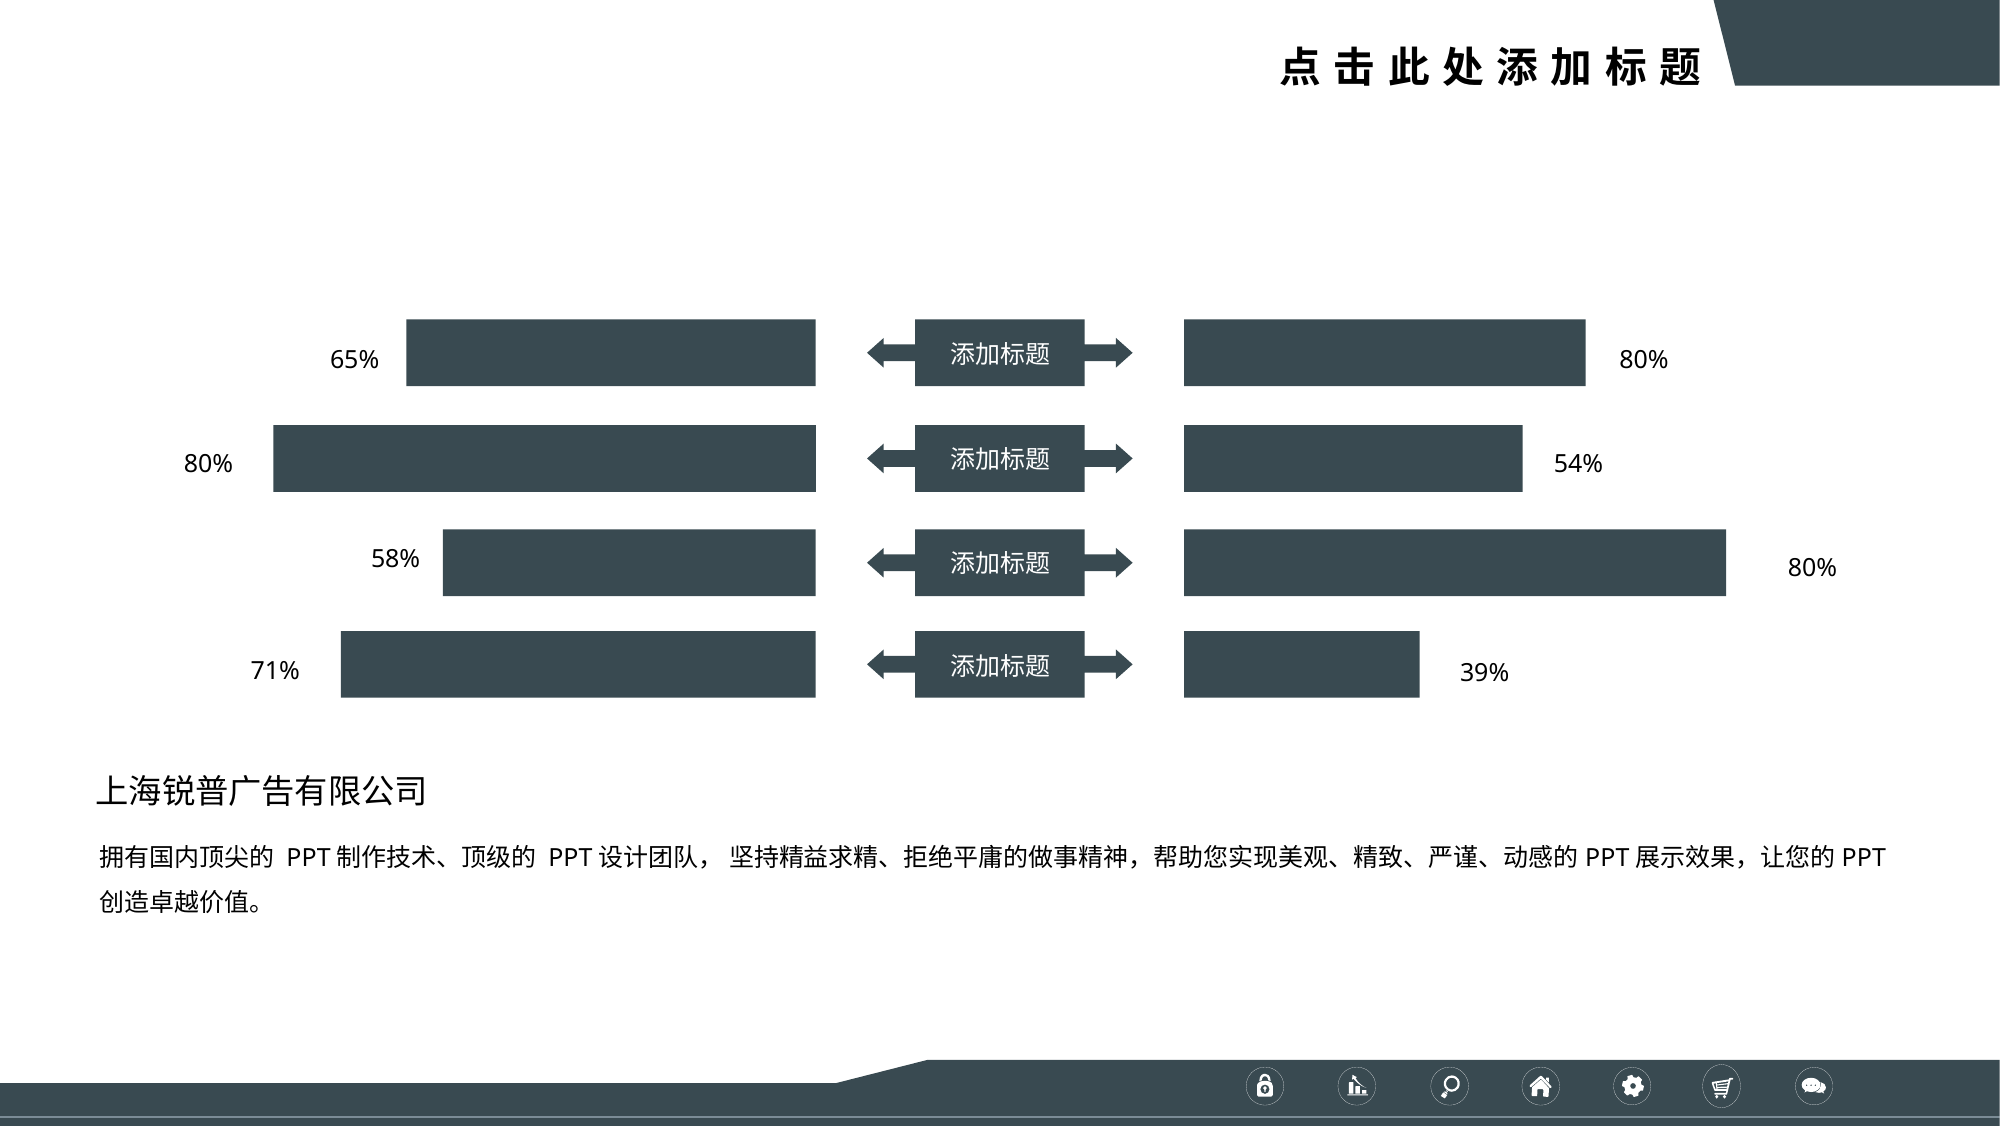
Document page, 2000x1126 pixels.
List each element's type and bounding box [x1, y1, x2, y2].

text_box [169, 319, 1874, 698]
text_box [0, 1059, 2000, 1126]
text_box [1264, 0, 2000, 99]
text_box [80, 762, 1928, 926]
